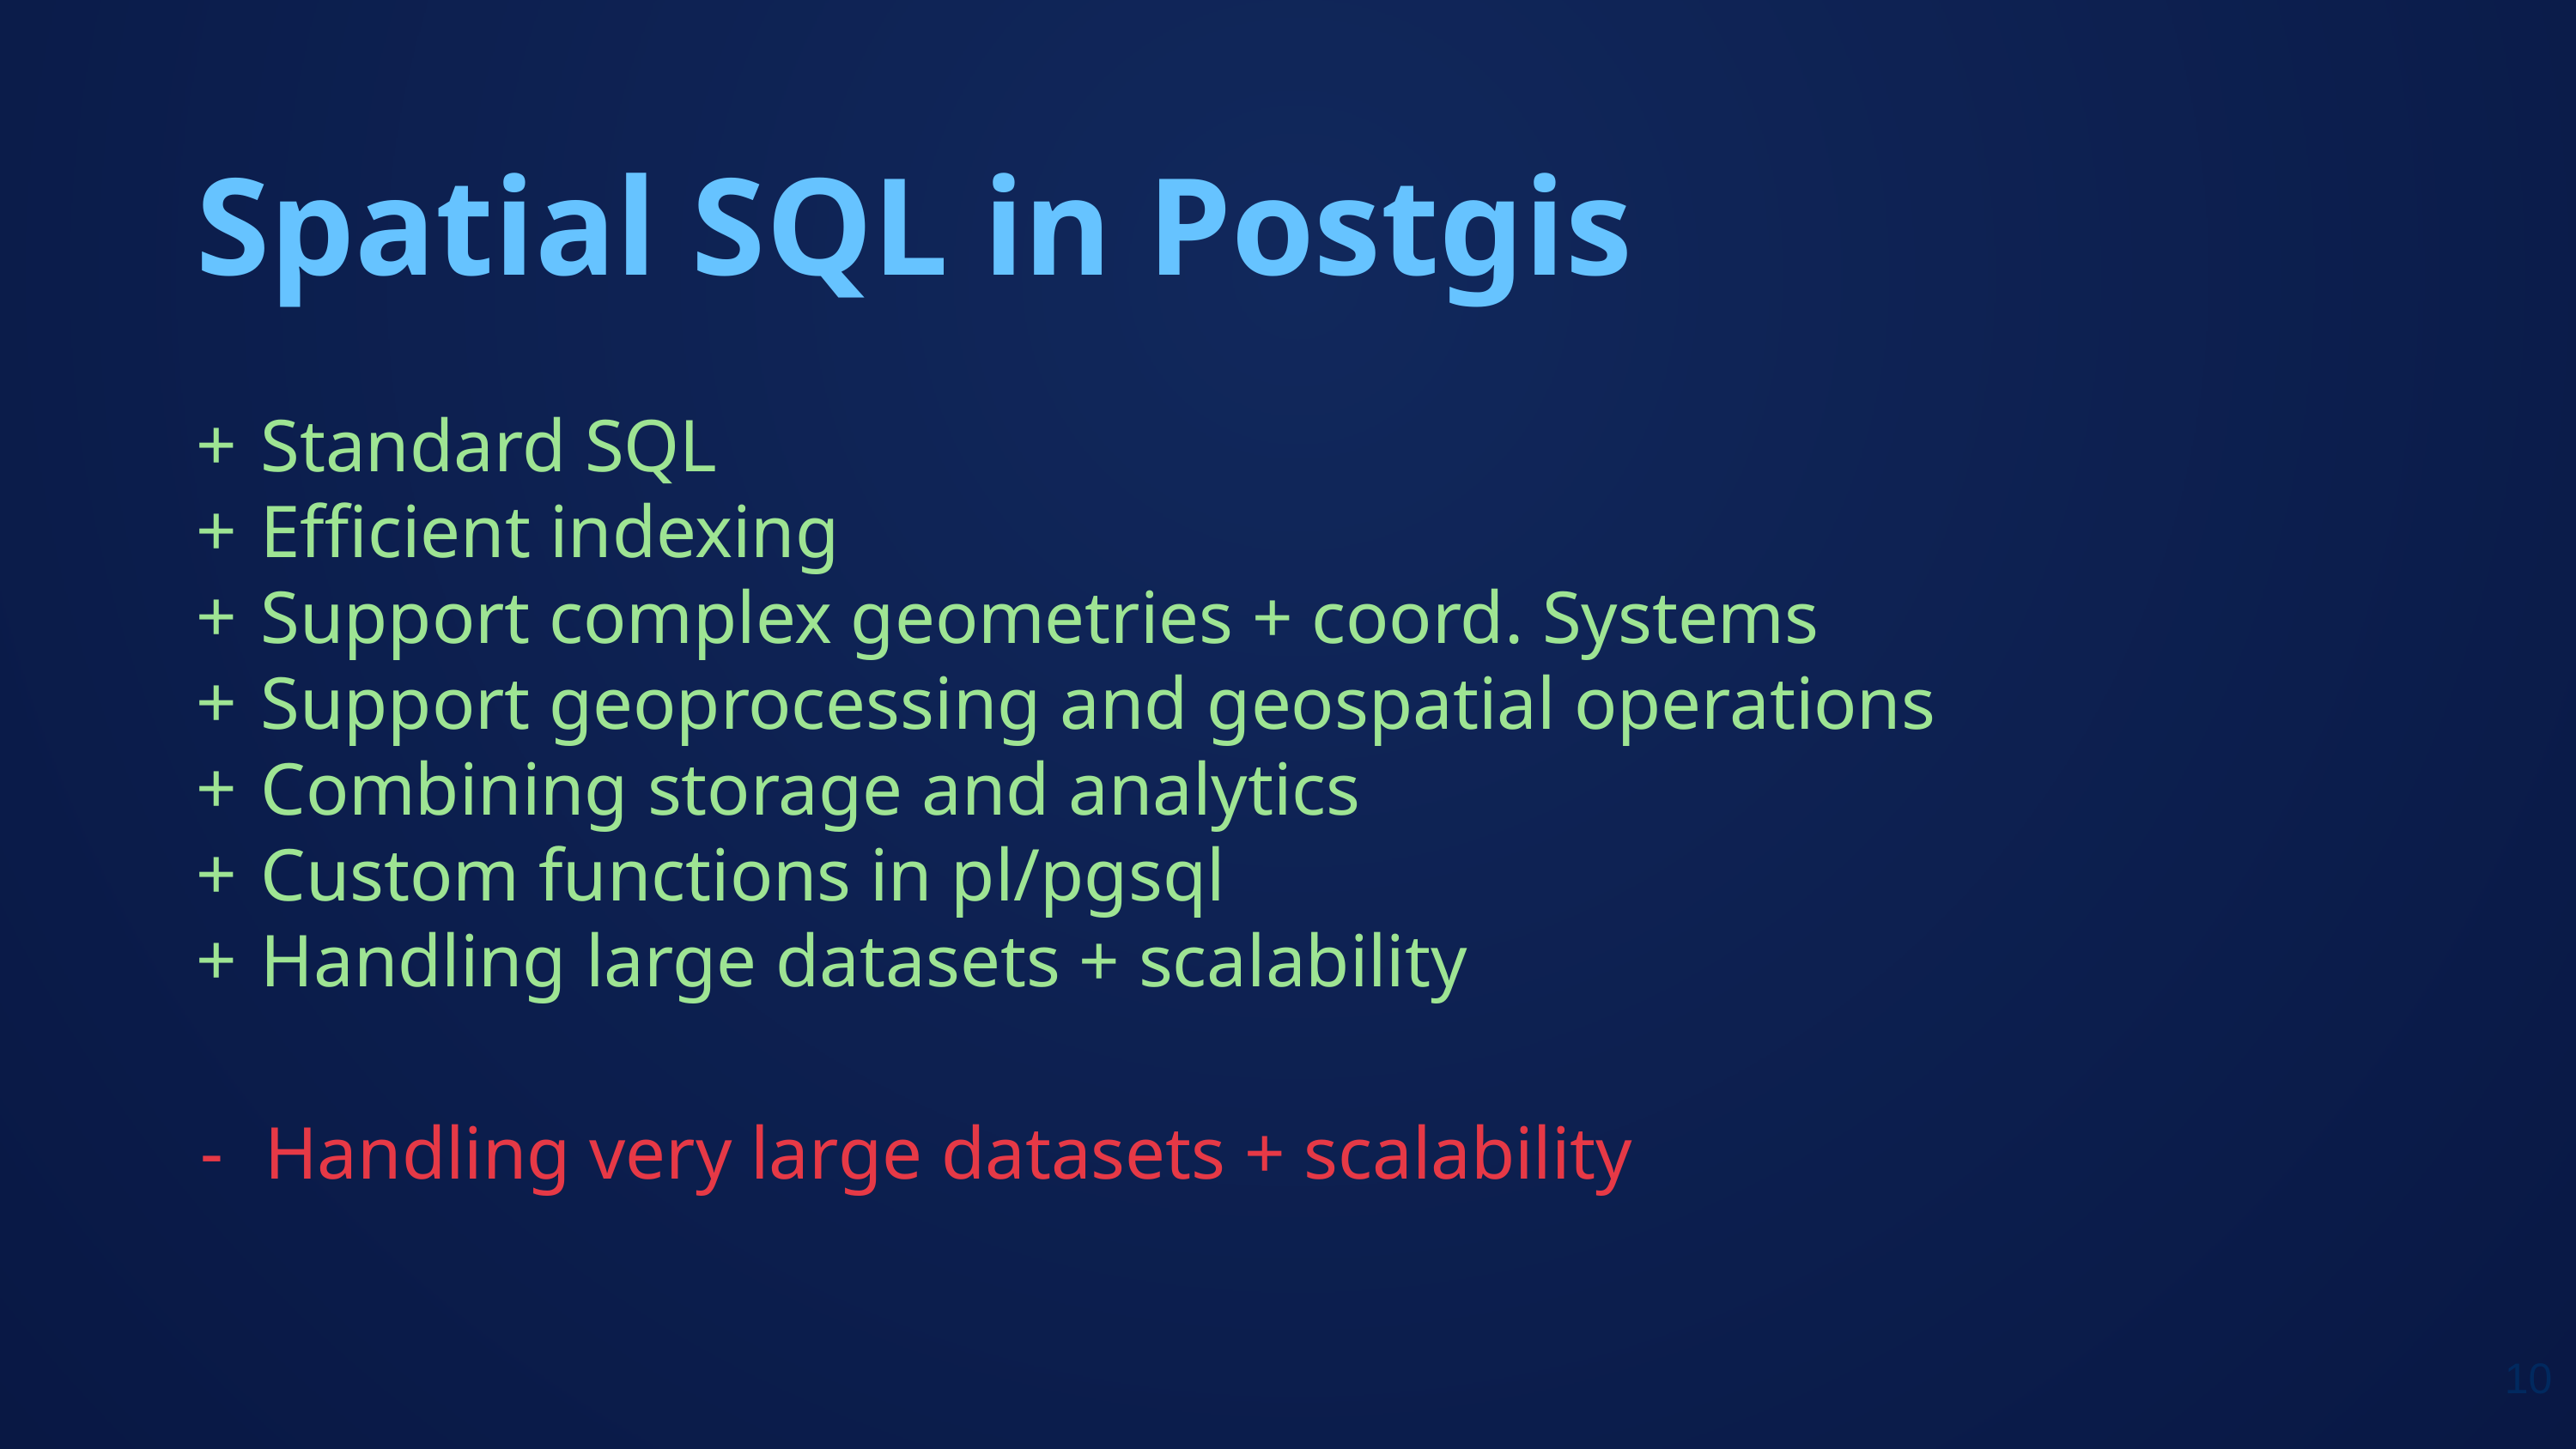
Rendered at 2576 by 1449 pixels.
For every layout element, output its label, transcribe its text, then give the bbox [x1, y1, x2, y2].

title Spatial SQL in Postgis [196, 141, 2411, 443]
slide_number ‹#› [2410, 1337, 2566, 1449]
text_box Handling very large datasets + scalability [187, 1094, 2420, 1206]
title Standard SQL Efficient indexing Support complex geometries + coord. Systems Support geoprocessing and geospatial operations Combining storage and analytics Custom functions in pl/pgsql Handling large datasets + scalability [196, 363, 2500, 1039]
picture [0, 0, 2576, 1449]
